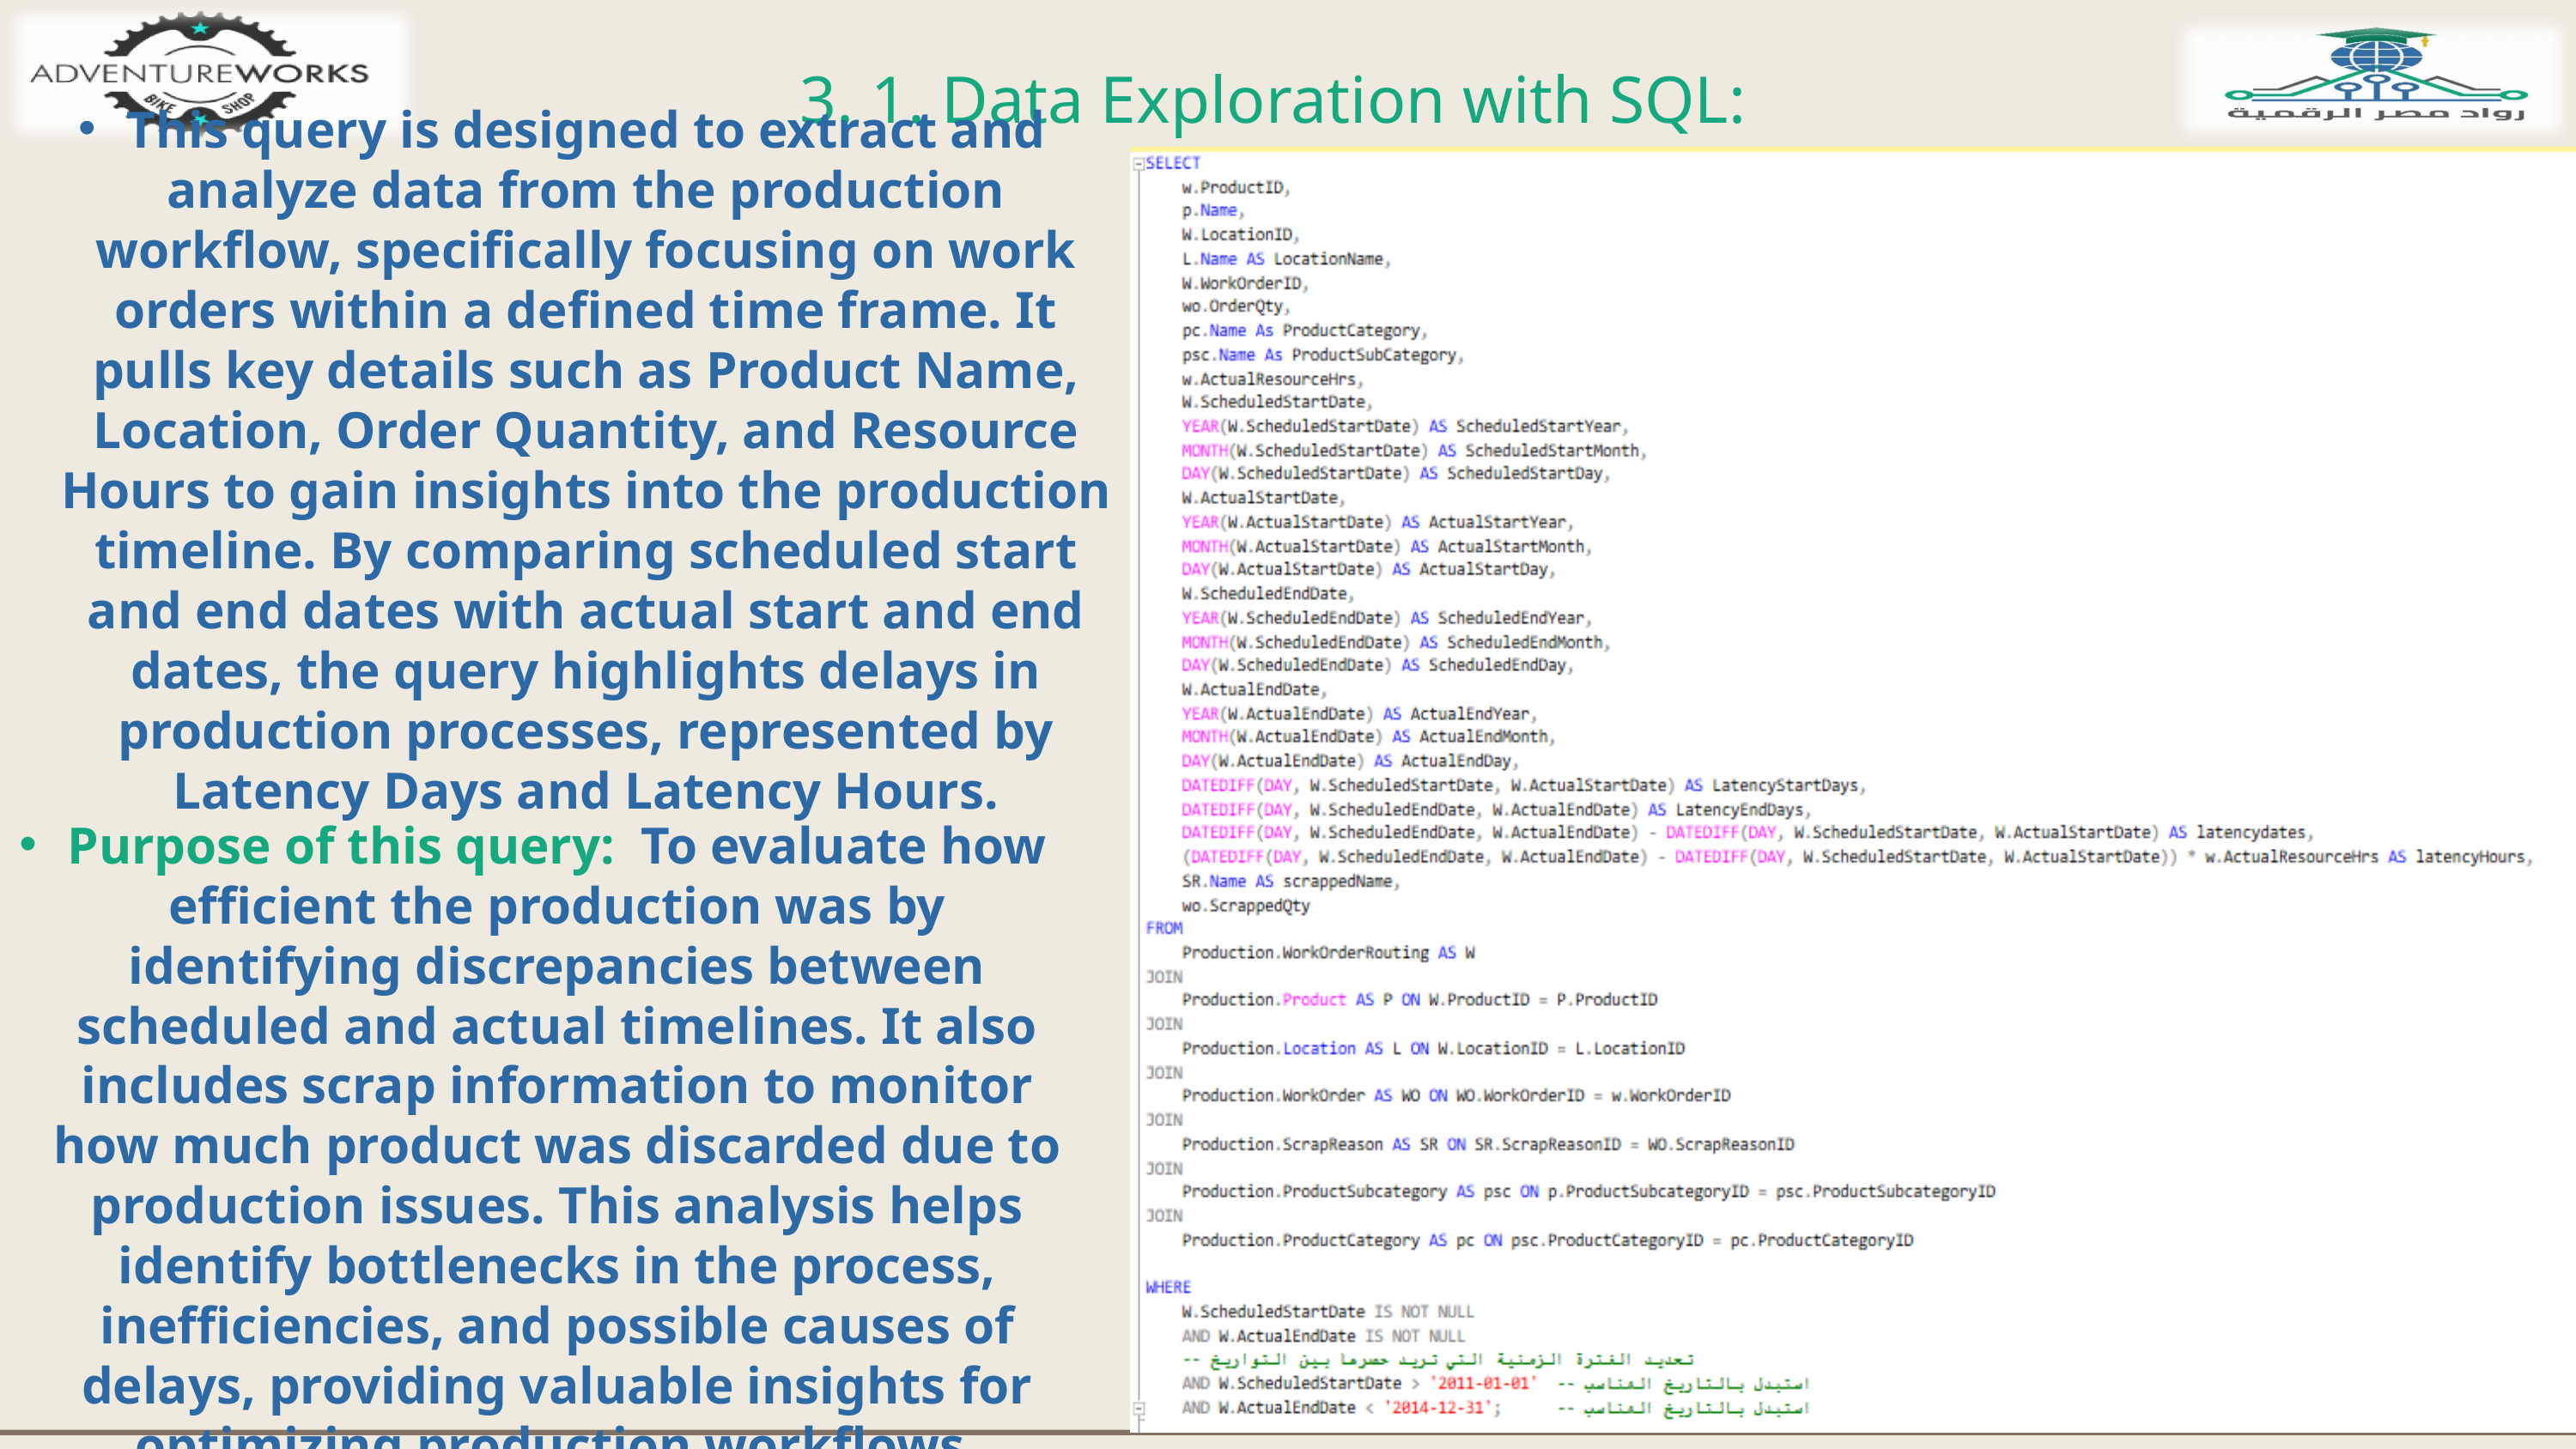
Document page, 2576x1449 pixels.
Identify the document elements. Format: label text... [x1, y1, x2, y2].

title This query is designed to extract and analyze data from the production workflow, specifically focusing on work orders within a defined time frame. It pulls key details such as Product Name, Location, Order Quantity, and Resource Hours to gain insights into the production timeline. By comparing scheduled start and end dates with actual start and end dates, the query highlights delays in production processes, represented by Latency Days and Latency Hours. [0, 147, 1127, 830]
picture [0, 0, 422, 148]
picture [1129, 12, 2576, 1433]
text_box Purpose of this query: To evaluate how efficient the production was by identifying discrepancies between scheduled and actual timelines. It also includes scrap information to monitor how much product was discarded due to production issues. This analysis helps identify bottlenecks in the process, inefficiencies, and possible causes of delays, providing valuable insights for optimizing production workflows. [0, 886, 1098, 1402]
text_box 3. 1. Data Exploration with SQL: [783, 0, 2008, 136]
